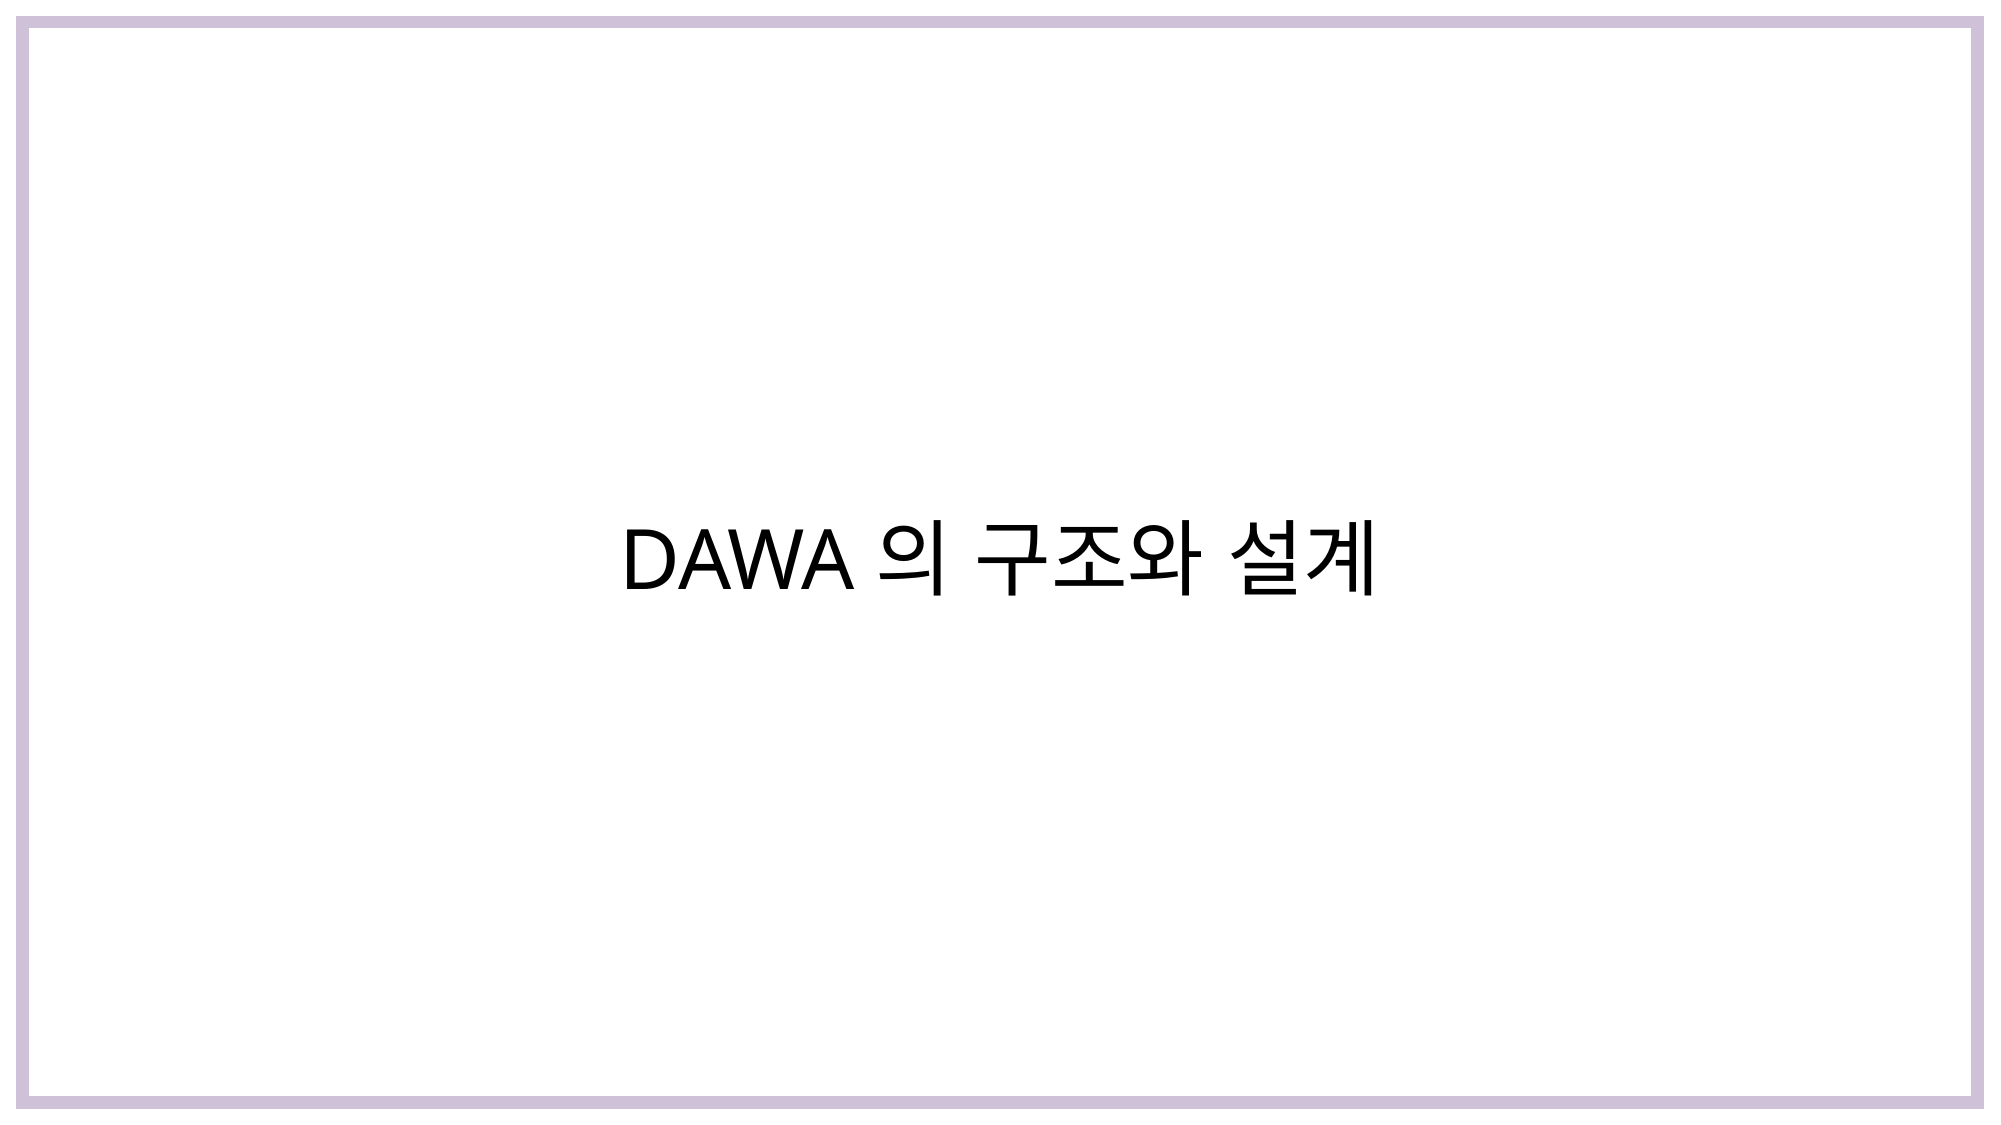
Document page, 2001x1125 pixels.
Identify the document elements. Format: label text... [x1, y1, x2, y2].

text_box [22, 21, 1978, 1104]
list DAWA의 구조와 설계 [137, 117, 1863, 1008]
